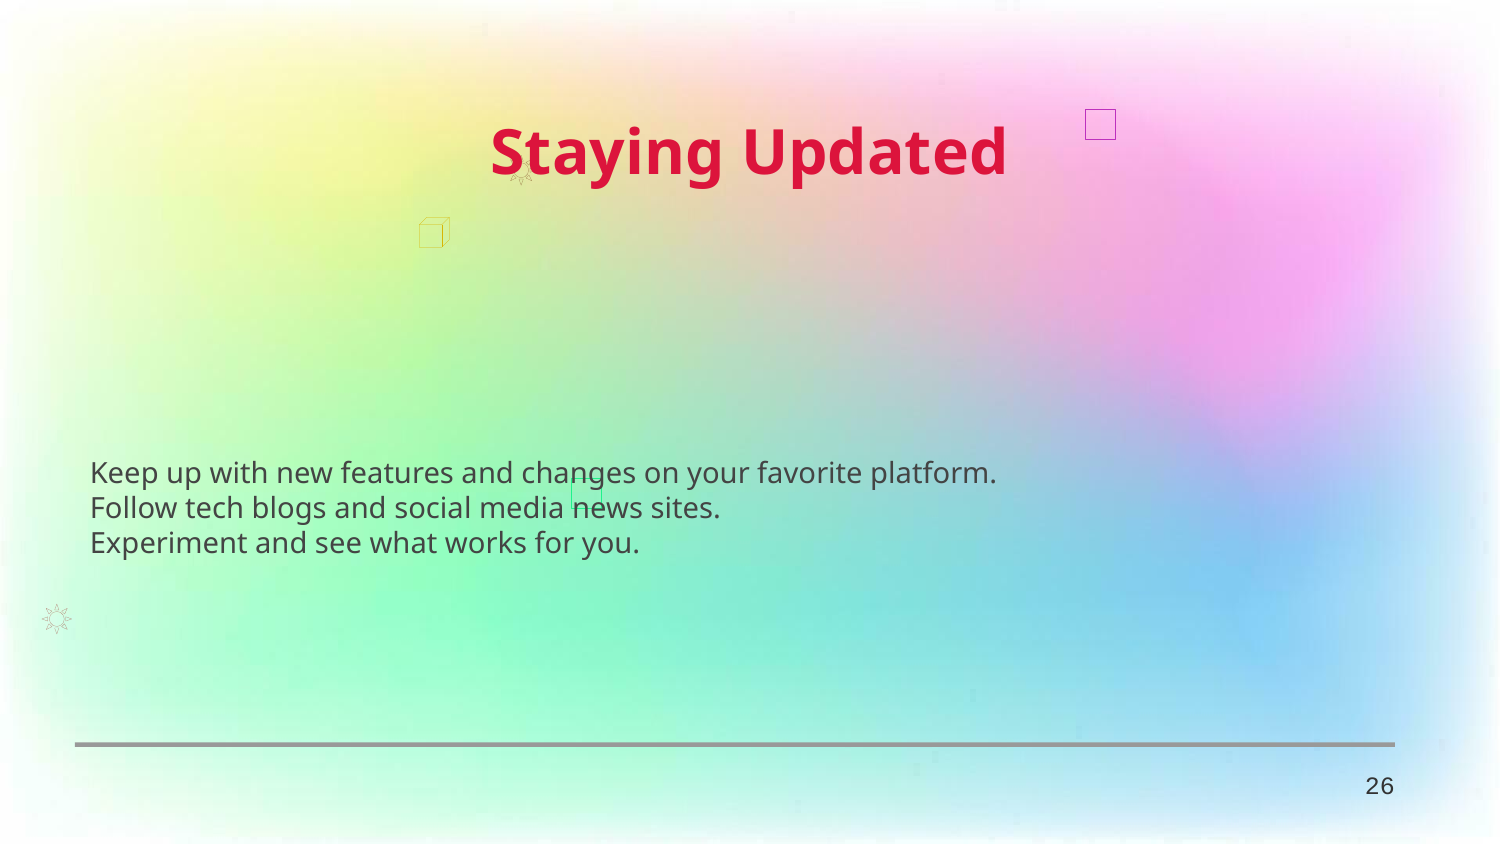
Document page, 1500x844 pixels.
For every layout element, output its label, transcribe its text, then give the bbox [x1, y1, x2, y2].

text_box [46, 608, 72, 634]
text_box Staying Updated [74, 74, 1425, 225]
text_box [41, 616, 48, 622]
text_box Keep up with new features and changes on your favorite platform. Follow tech blogs and social media news sites. Experiment and see what works for you. [74, 270, 1425, 777]
text_box [74, 742, 1395, 747]
text_box [419, 225, 450, 248]
picture [0, 0, 1500, 844]
